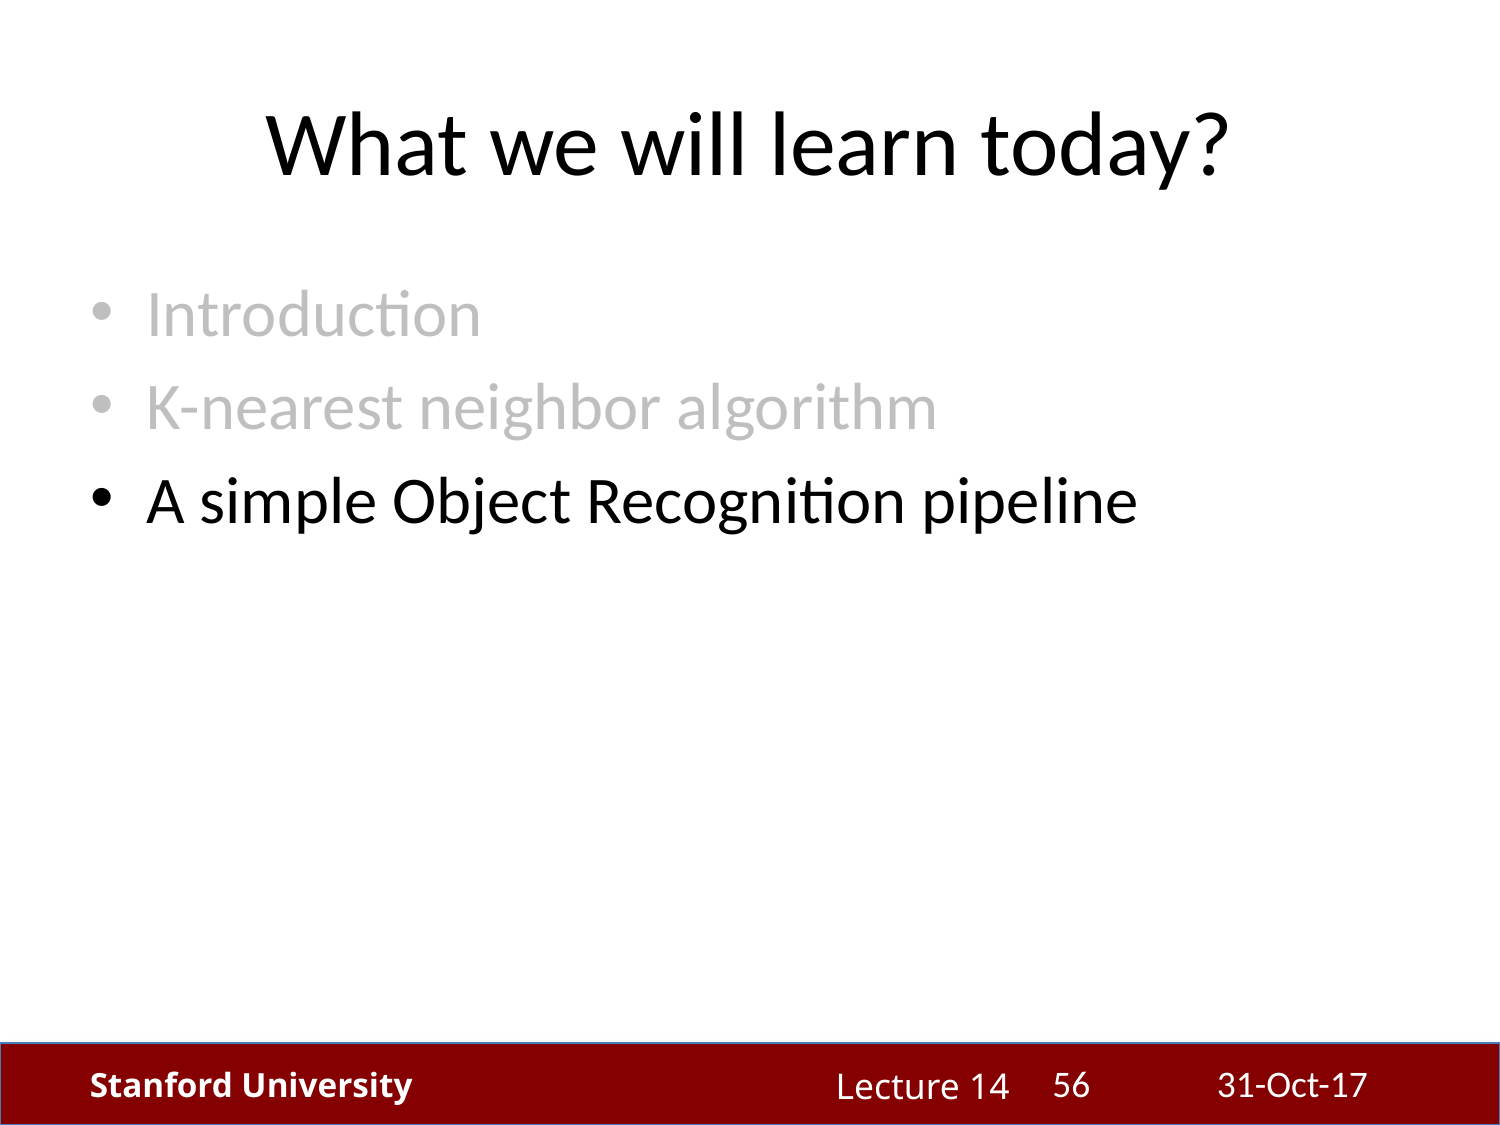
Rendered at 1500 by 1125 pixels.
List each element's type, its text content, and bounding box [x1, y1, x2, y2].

list Introduction K-nearest neighbor algorithm A simple Object Recognition pipeline [75, 262, 1425, 1005]
title What we will learn today? [75, 45, 1425, 233]
slide_number 56 [1037, 1052, 1203, 1113]
slide_number 31-Oct-17 [1203, 1052, 1463, 1113]
